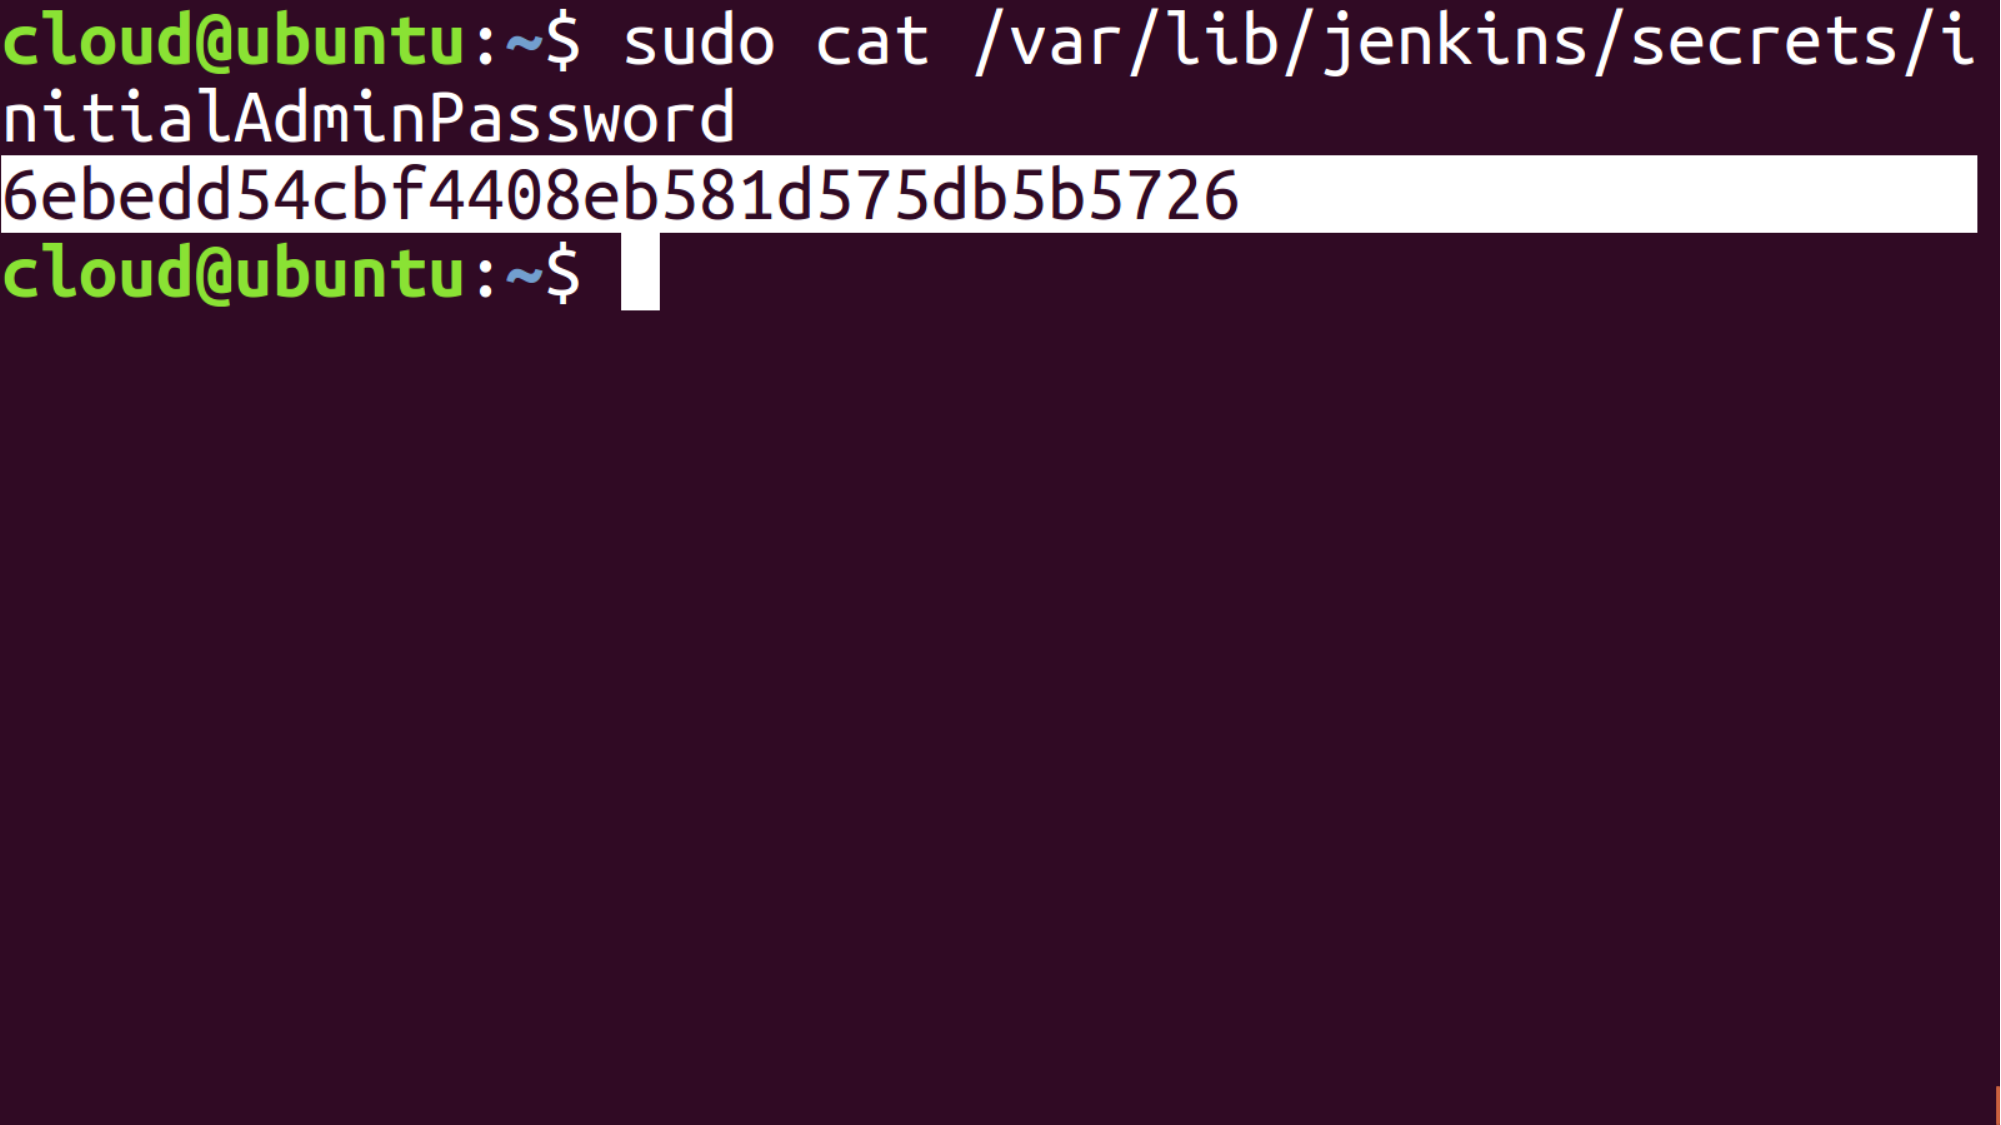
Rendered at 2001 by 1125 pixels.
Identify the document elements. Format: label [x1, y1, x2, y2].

list [0, 0, 2000, 1125]
